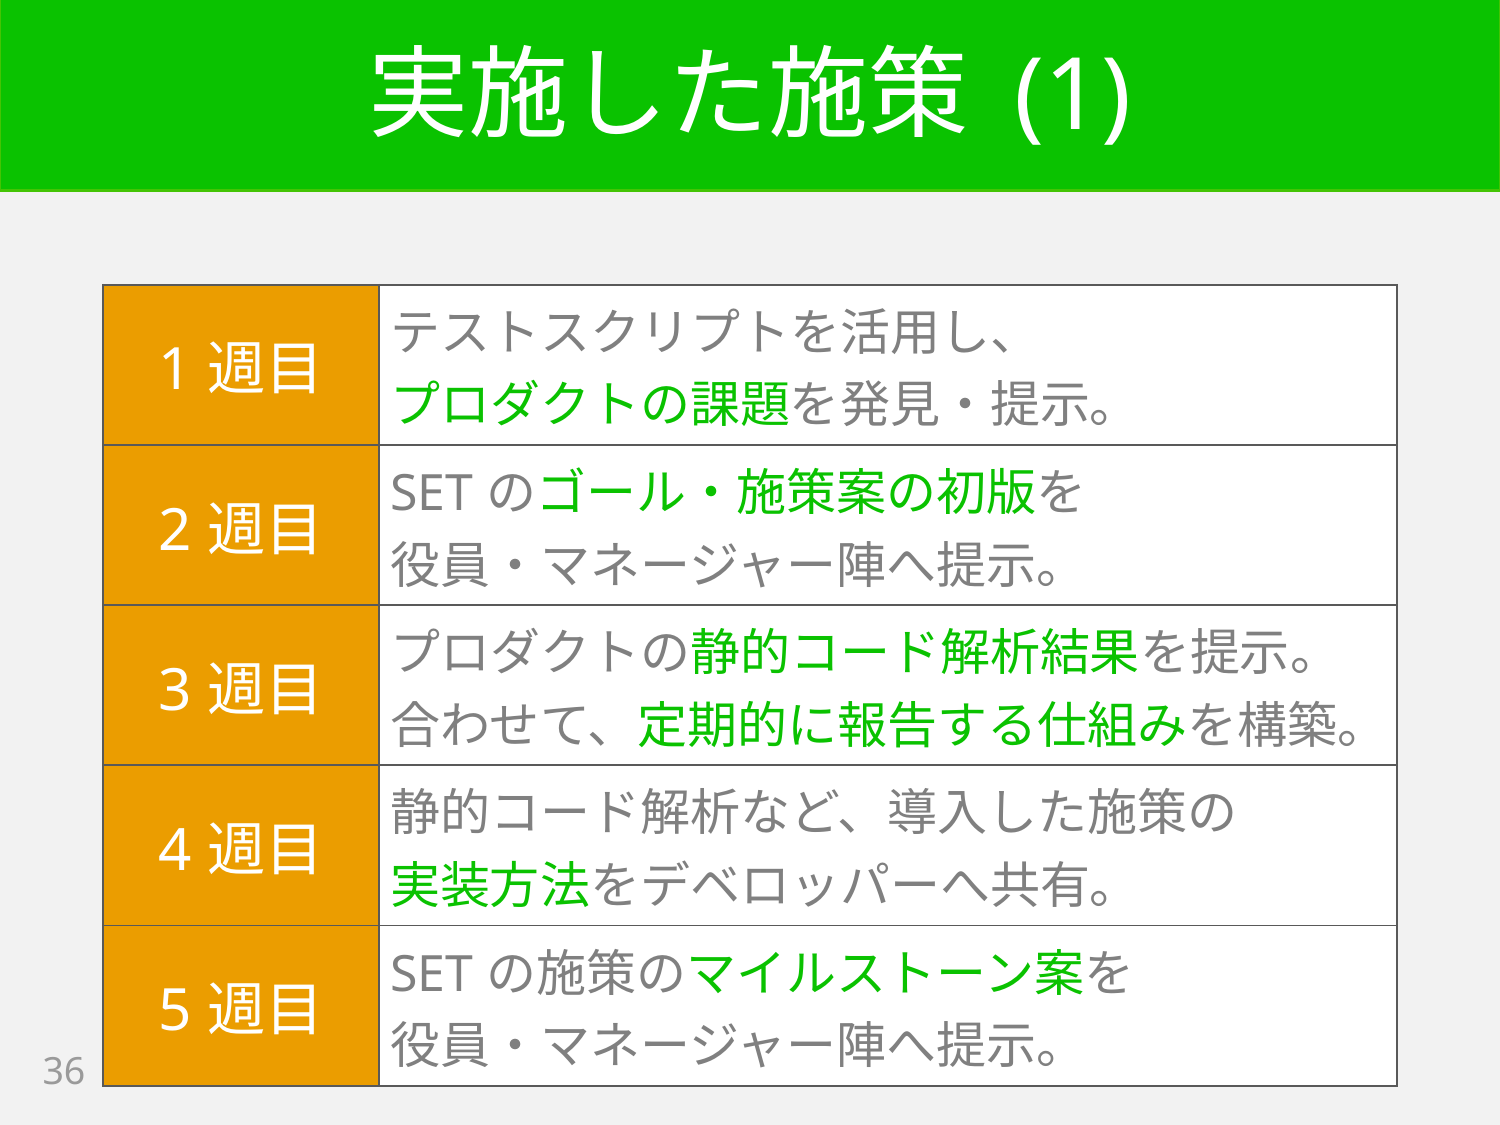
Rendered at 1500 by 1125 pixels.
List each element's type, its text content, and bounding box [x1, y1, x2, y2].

table_cell 2週目 [104, 446, 378, 604]
slide_number 36 [27, 1042, 146, 1102]
table_cell プロダクトの静的コード解析結果を提示。 合わせて、定期的に報告する仕組みを構築。 [380, 606, 1396, 764]
title 実施した施策 (1) [0, 53, 1500, 140]
table_cell 静的コード解析など、導入した施策の 実装方法をデベロッパーへ共有。 [380, 766, 1396, 925]
table_header テストスクリプトを活用し、 プロダクトの課題を発見・提示。 [380, 286, 1396, 444]
table_cell 3週目 [104, 606, 378, 764]
table_cell SETのゴール・施策案の初版を 役員・マネージャー陣へ提示。 [380, 446, 1396, 604]
table_cell SETの施策のマイルストーン案を 役員・マネージャー陣へ提示。 [380, 926, 1396, 1085]
table_cell 4週目 [104, 766, 378, 925]
table_cell 5週目 [104, 926, 378, 1085]
table_header 1週目 [104, 286, 378, 444]
